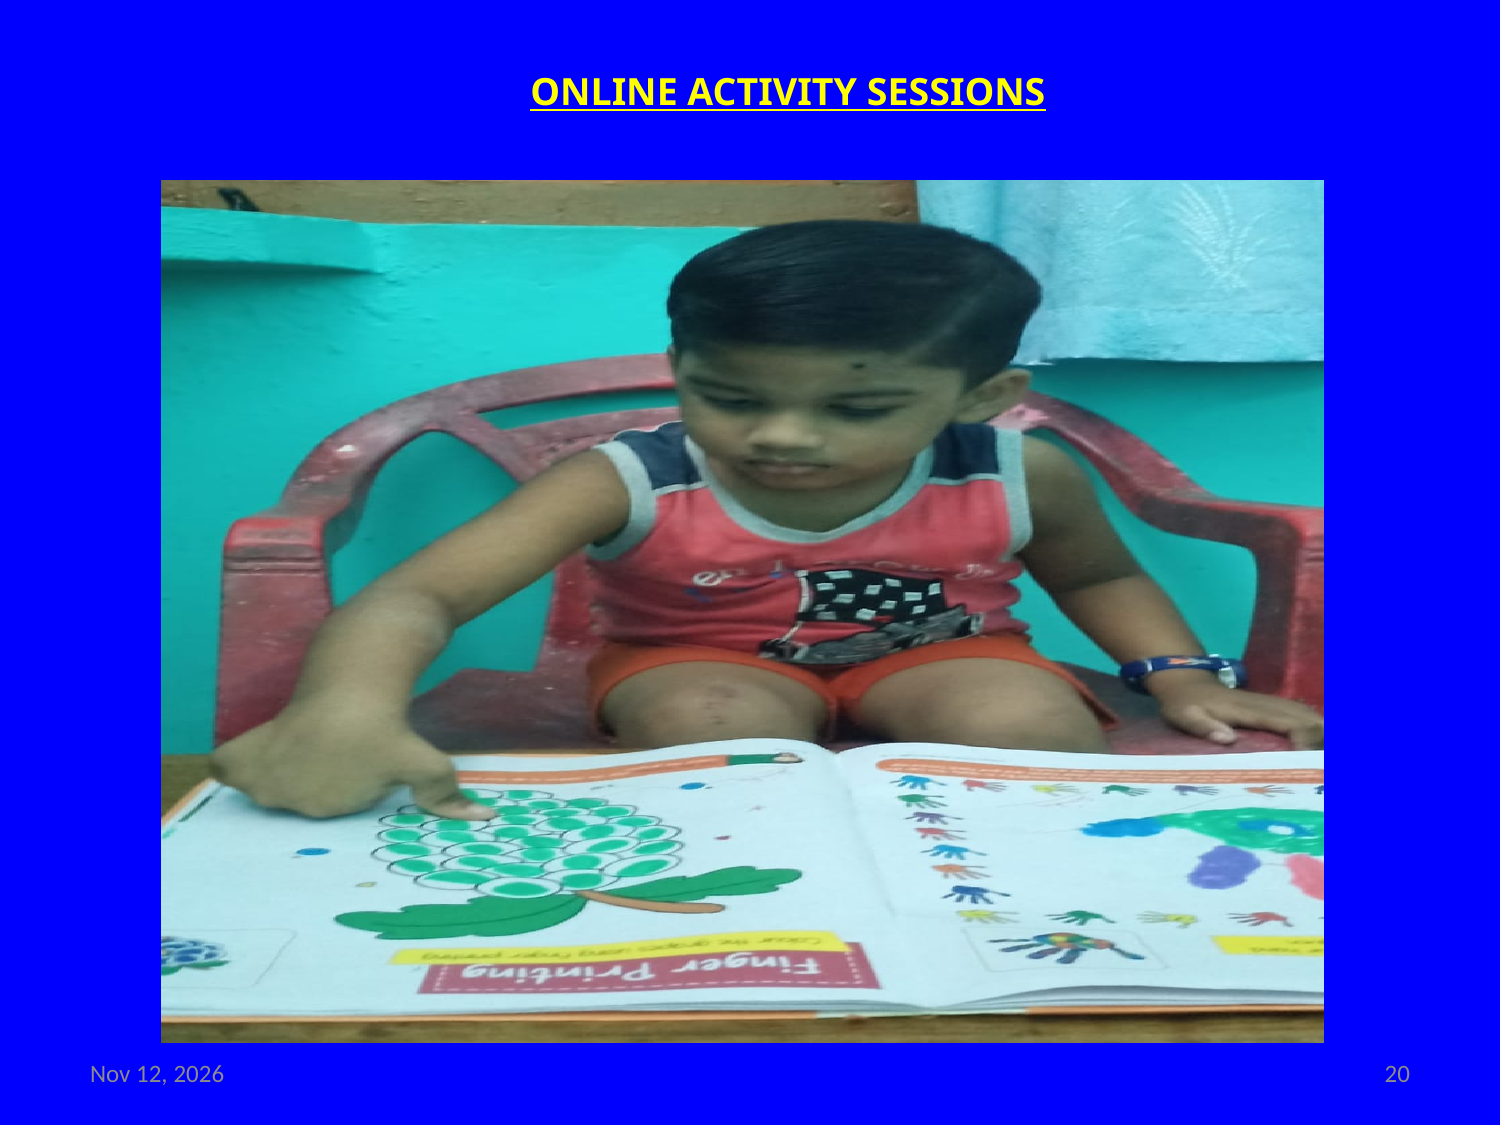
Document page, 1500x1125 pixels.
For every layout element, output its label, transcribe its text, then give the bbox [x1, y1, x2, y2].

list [160, 179, 1324, 1043]
text_box ONLINE ACTIVITY SESSIONS [515, 60, 1061, 121]
slide_number 23-Nov-21 [75, 1042, 425, 1103]
slide_number 20 [1074, 1042, 1425, 1103]
